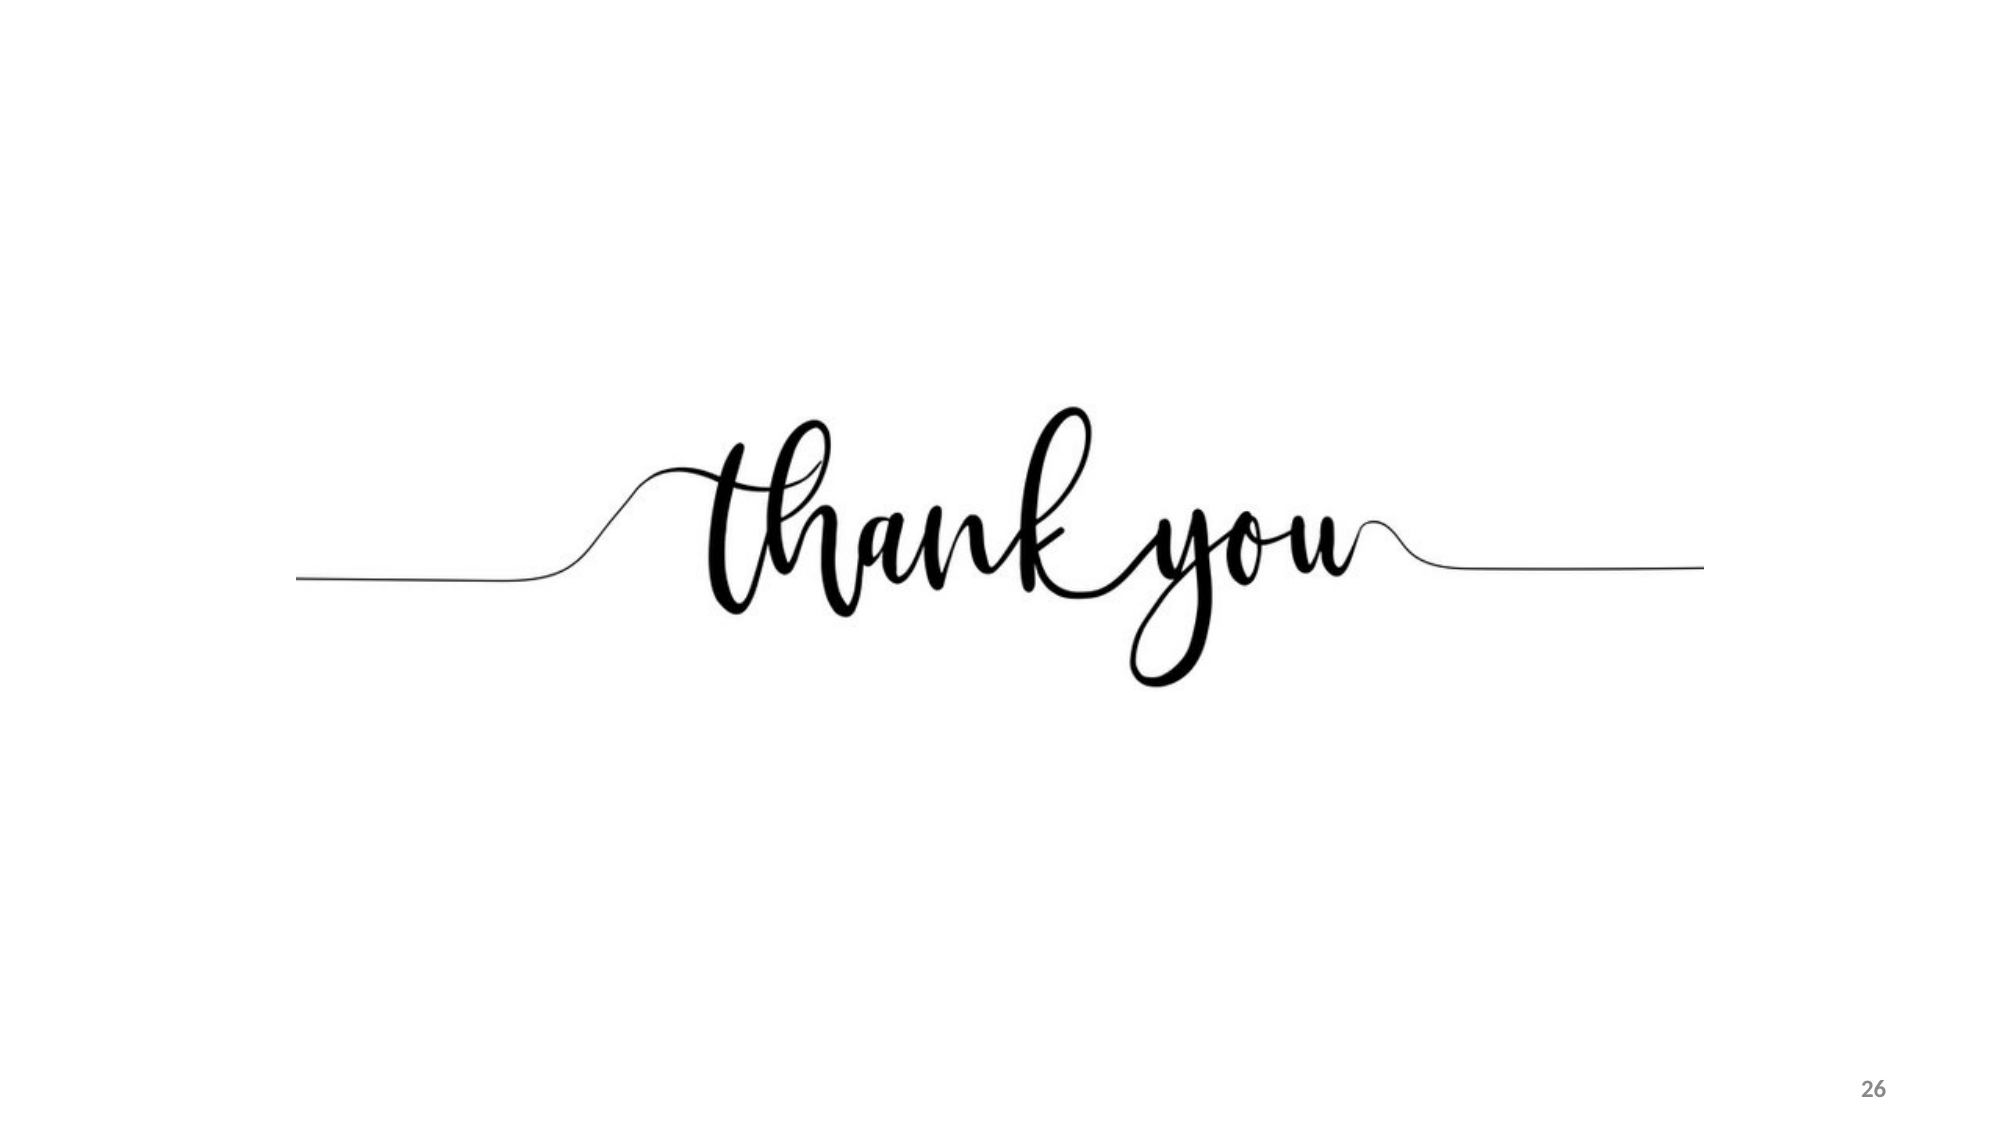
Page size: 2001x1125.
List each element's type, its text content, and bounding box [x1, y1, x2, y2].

picture [296, 216, 1704, 779]
text_box 26 [1451, 1065, 1902, 1125]
